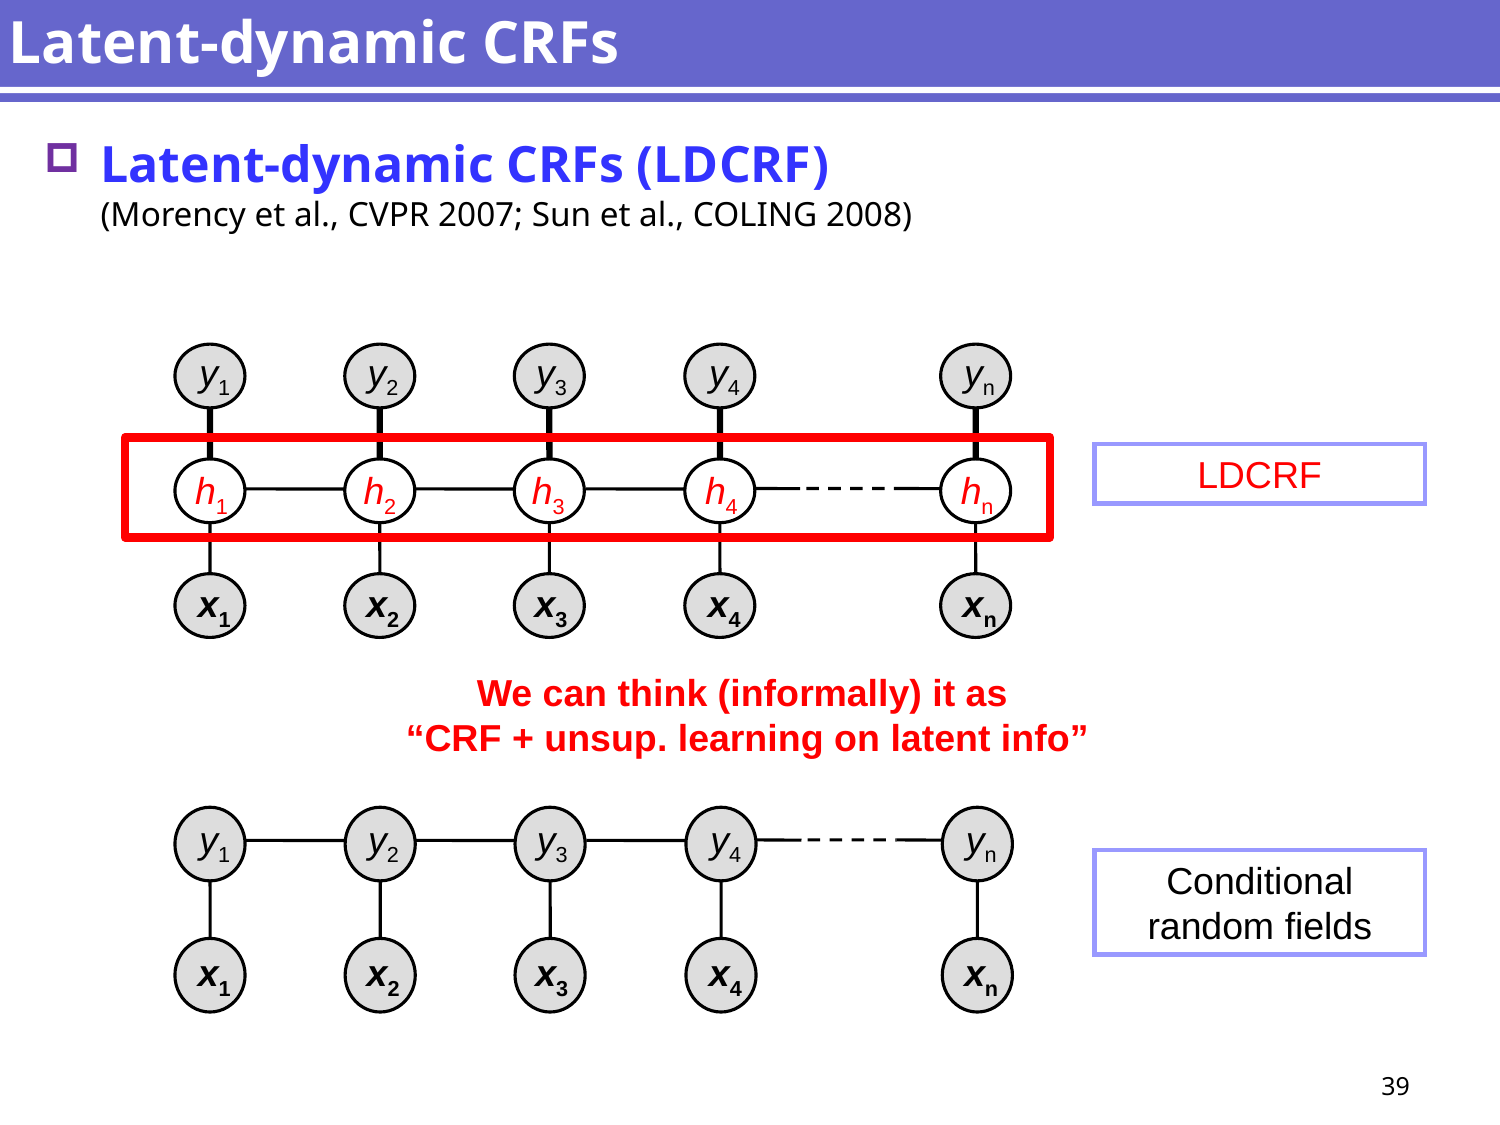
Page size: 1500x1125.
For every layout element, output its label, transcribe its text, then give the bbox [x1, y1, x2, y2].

text_box LDCRF [1123, 443, 1425, 504]
title Latent-dynamic CRFs [0, 7, 1309, 73]
text_box [123, 435, 169, 539]
slide_number 39 [1293, 1058, 1425, 1112]
text_box Conditional random fields [1094, 849, 1425, 955]
text_box We can think (informally) it as “CRF + unsup. learning on latent info” [372, 346, 1123, 767]
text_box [174, 341, 1014, 638]
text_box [174, 807, 1016, 1013]
list Latent-dynamic CRFs (LDCRF) (Morency et al., CVPR 2007; Sun et al., COLING 2008) [29, 125, 1447, 1047]
